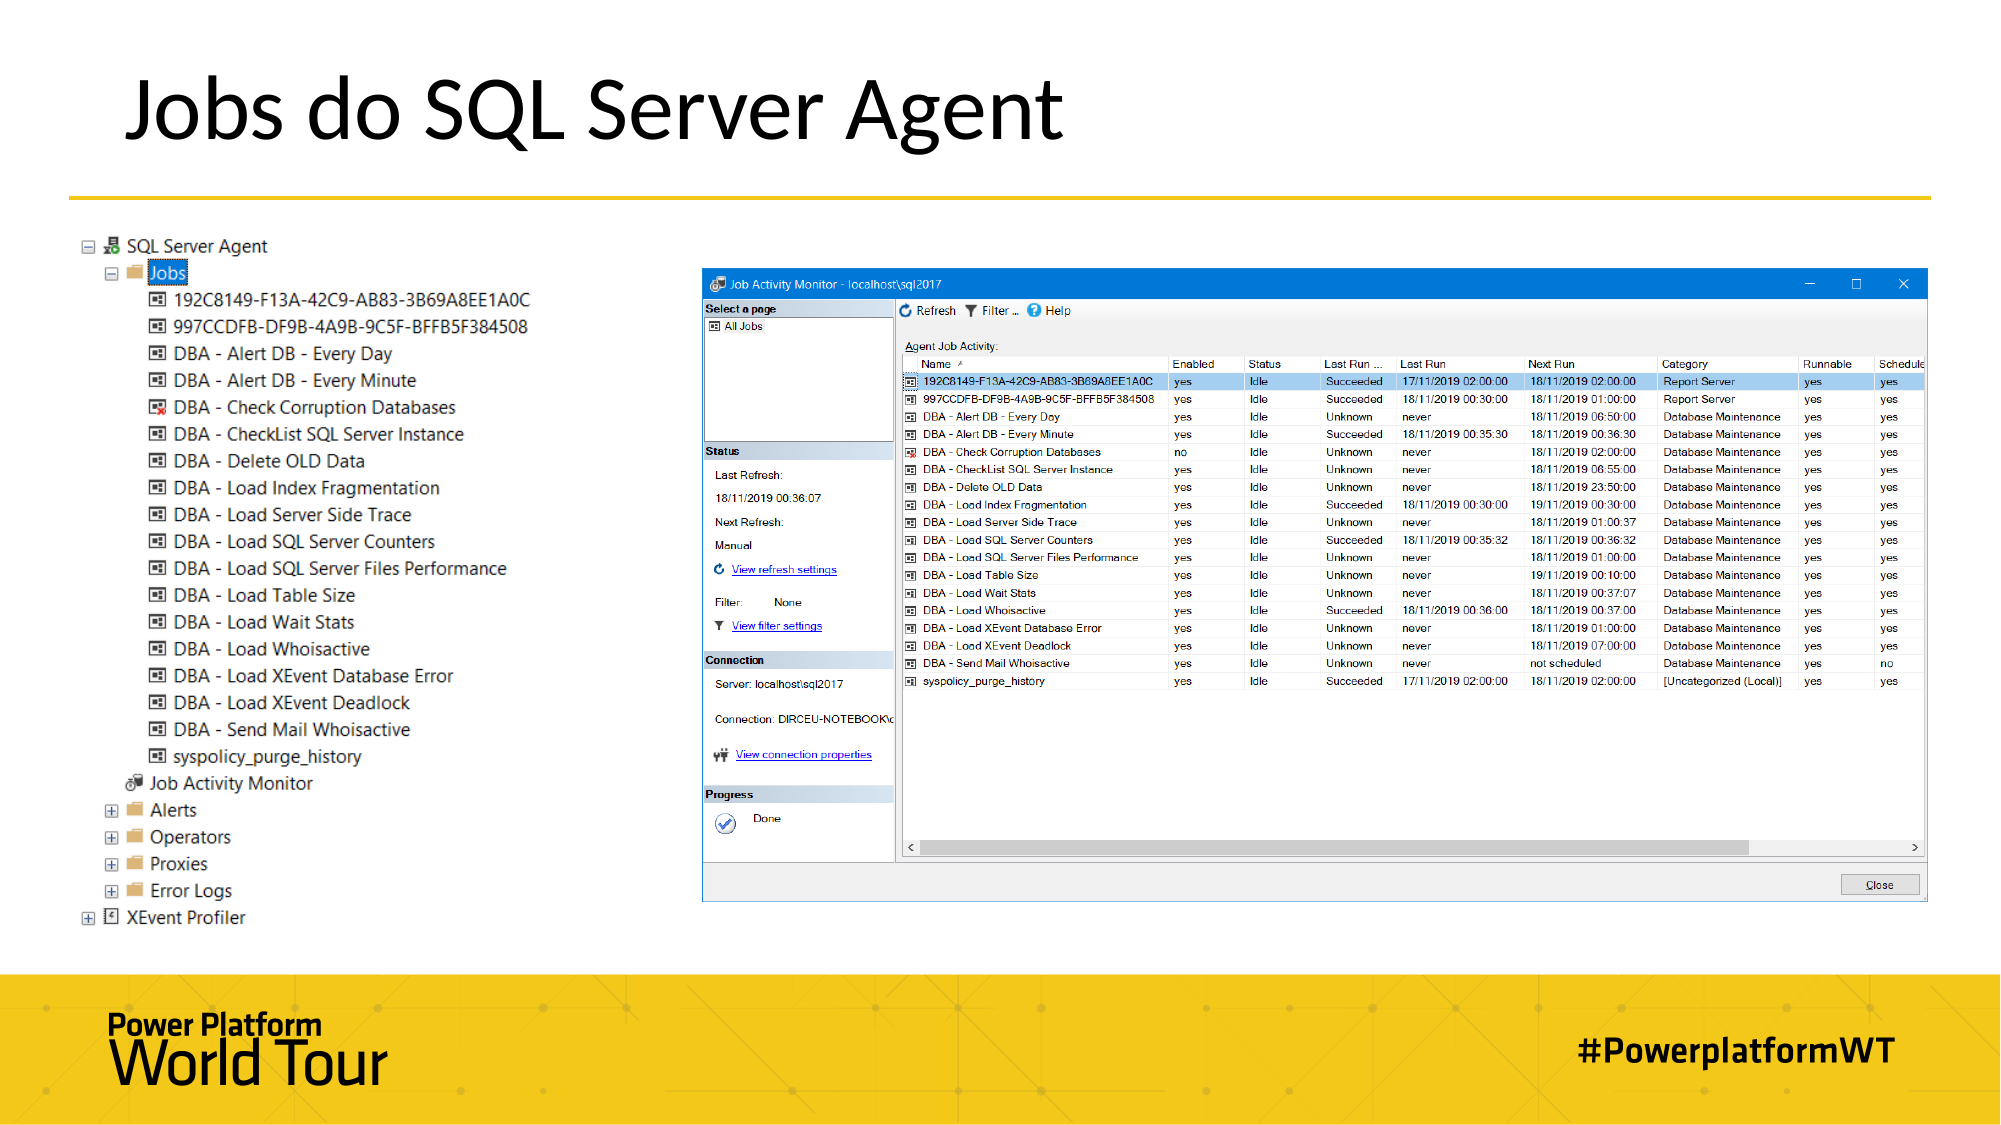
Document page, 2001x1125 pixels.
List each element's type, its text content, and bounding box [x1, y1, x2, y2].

picture [0, 0, 2001, 1125]
title Jobs do SQL Server Agent [109, 26, 1893, 193]
